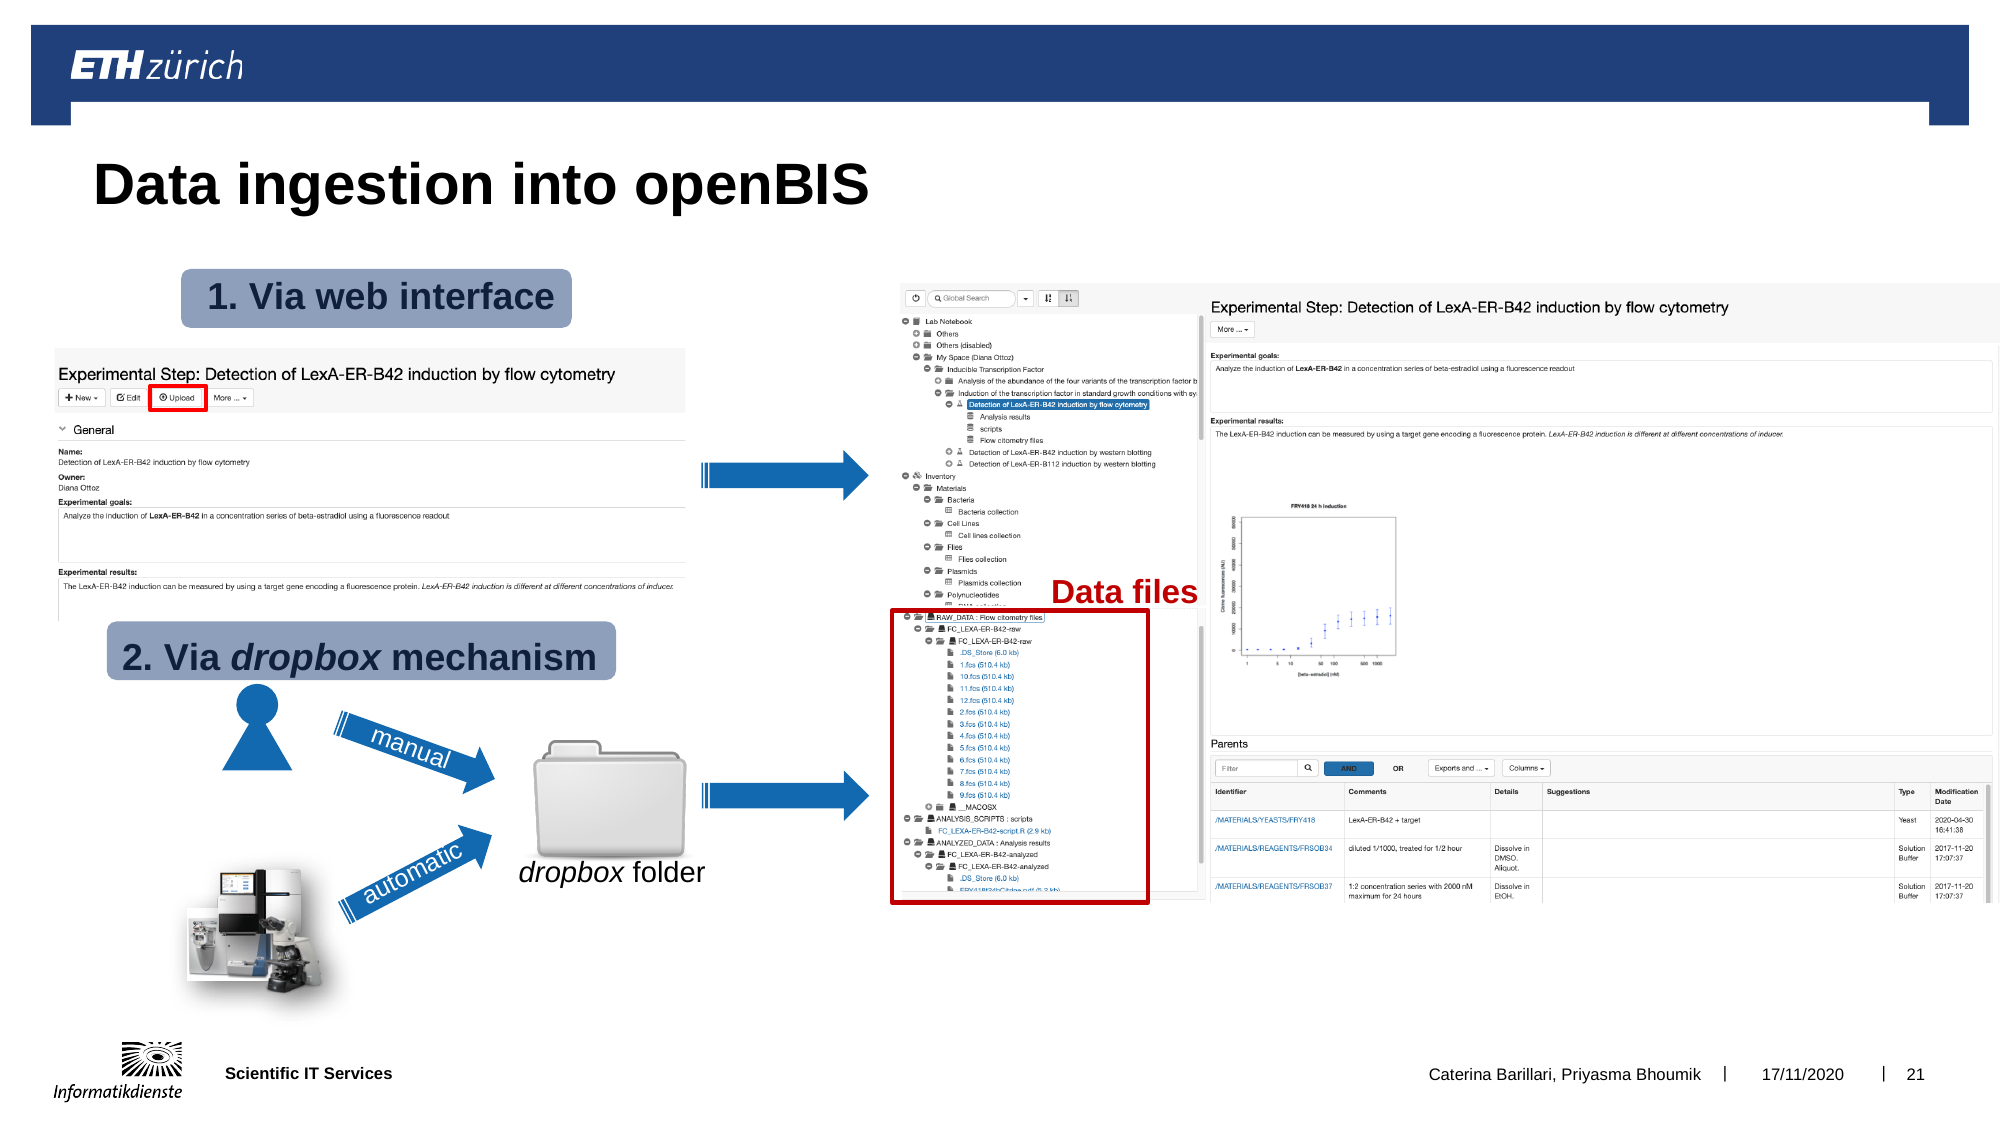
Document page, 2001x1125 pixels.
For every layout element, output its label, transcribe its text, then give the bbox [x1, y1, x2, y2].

picture [53, 1042, 182, 1106]
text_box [104, 621, 722, 1032]
slide_number 21 [1886, 1034, 1946, 1112]
text_box [709, 450, 869, 501]
text_box [704, 462, 708, 489]
title Data ingestion into openBIS [70, 101, 1930, 262]
text_box [727, 770, 870, 822]
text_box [54, 348, 686, 621]
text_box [891, 283, 2000, 903]
text_box 1. Via web interface [192, 265, 571, 270]
footer Caterina Barillari, Priyasma Bhoumik [999, 1034, 1702, 1112]
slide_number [1736, 1034, 1870, 1112]
text_box [178, 266, 574, 331]
